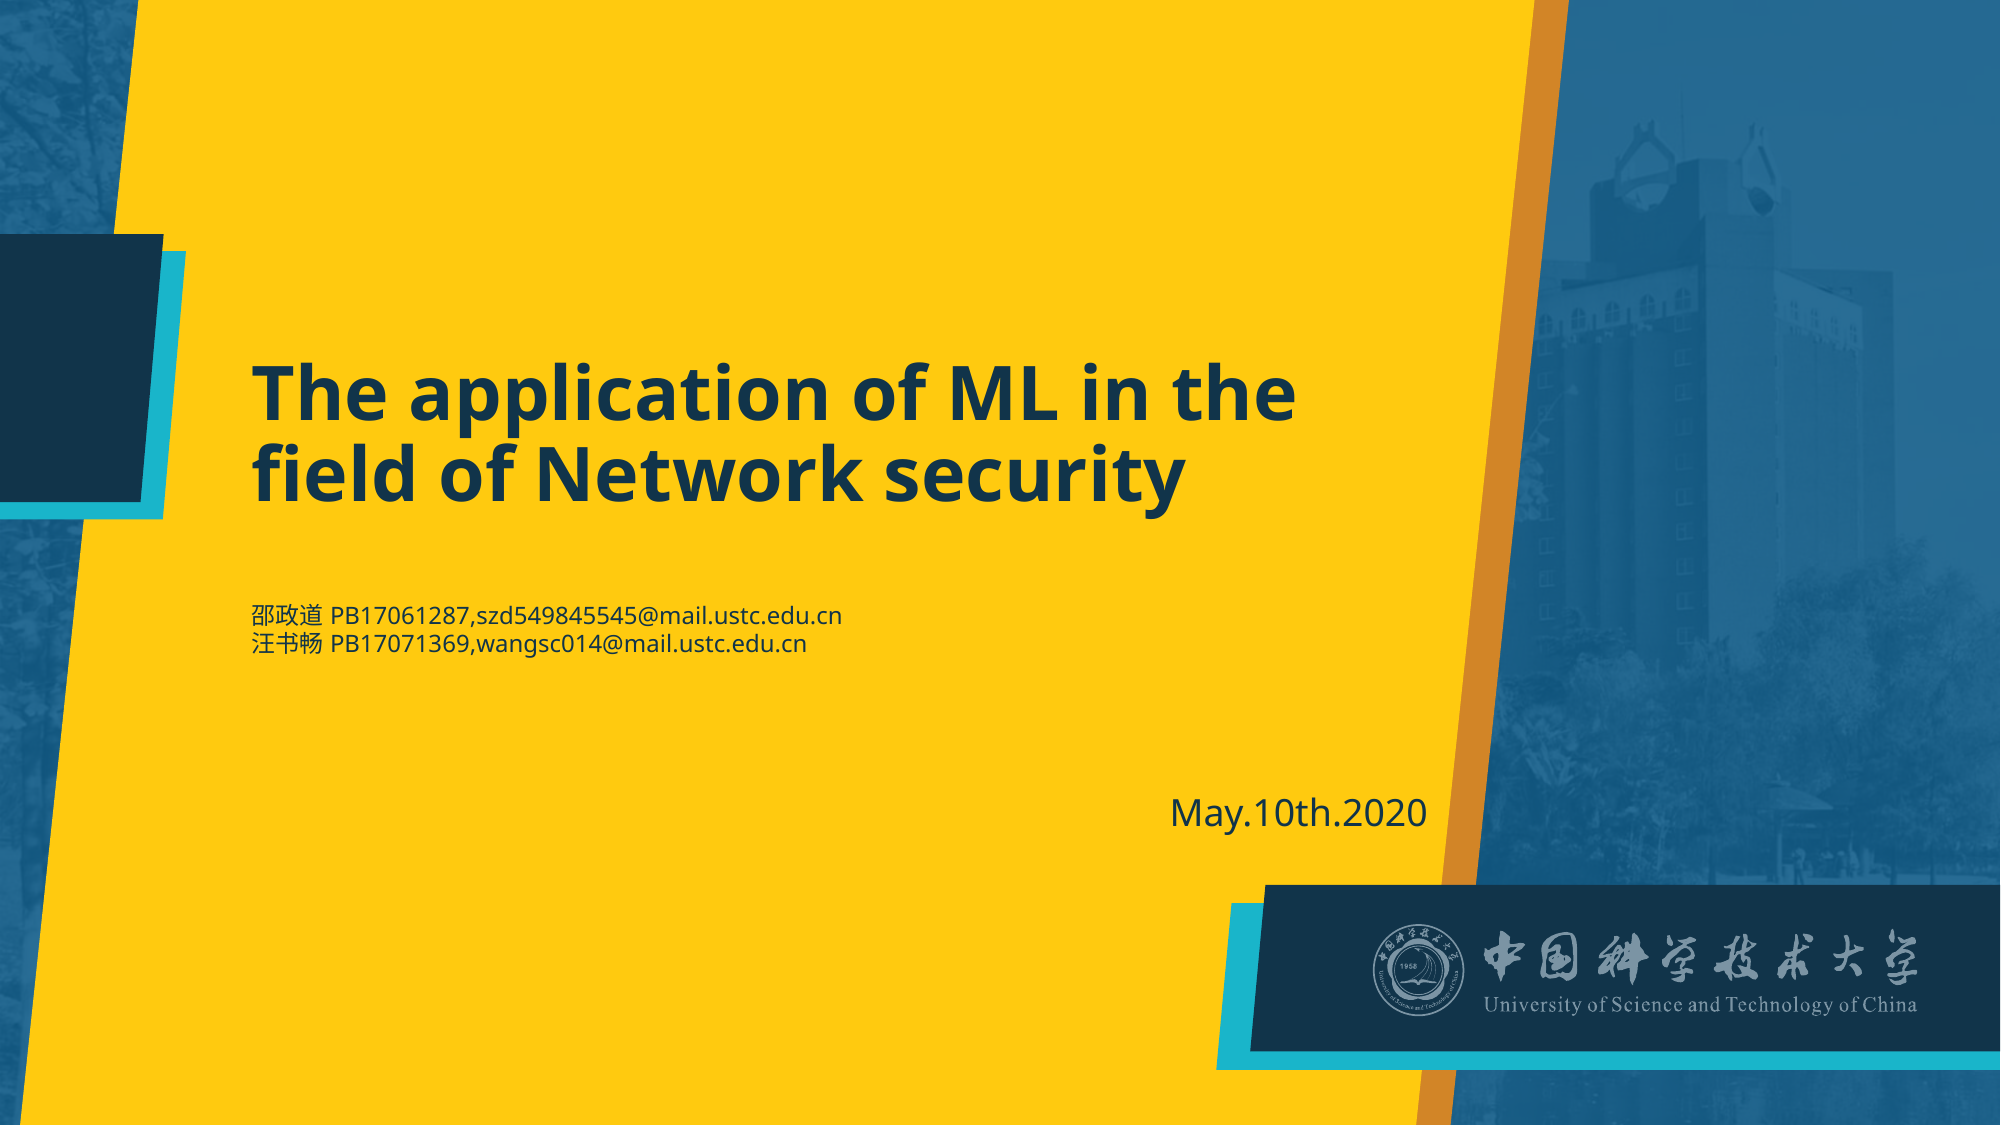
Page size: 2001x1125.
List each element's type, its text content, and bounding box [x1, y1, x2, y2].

title The application of ML in the field of Network security [236, 343, 1418, 526]
text_box May.10th.2020 [1154, 781, 1899, 842]
subtitle 邵政道 PB17061287,szd549845545@mail.ustc.edu.cn 汪书畅 PB17071369,wangsc014@mail.ustc.edu.cn [236, 596, 1418, 683]
